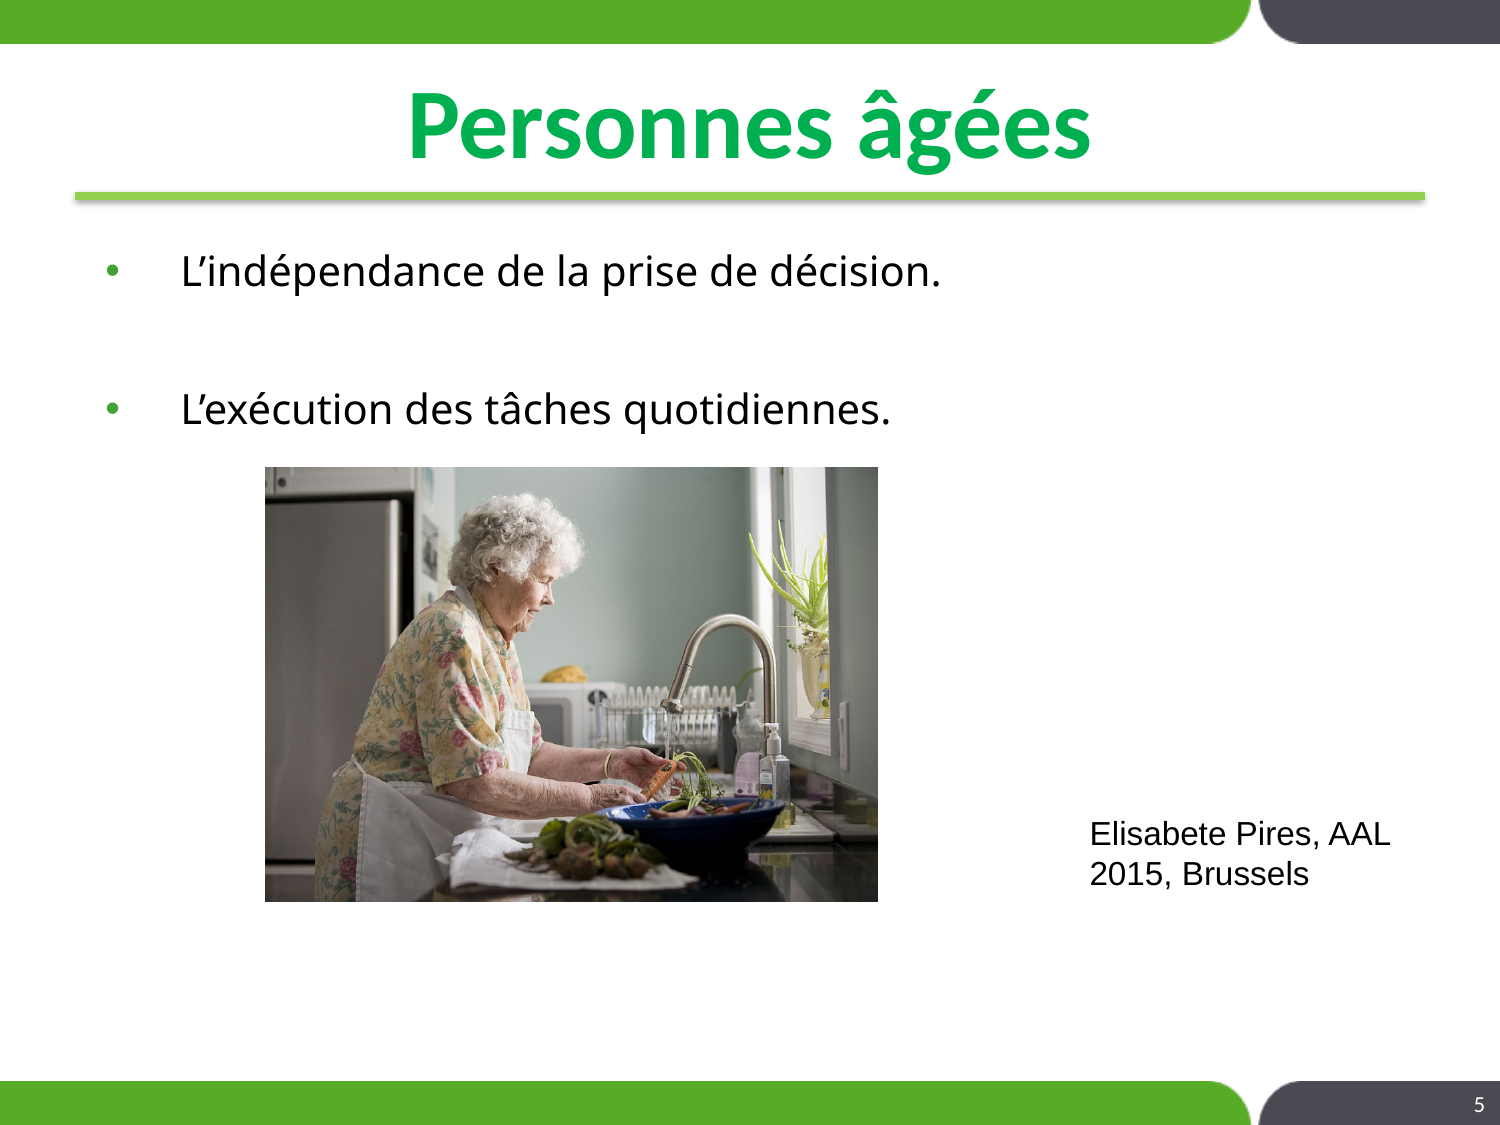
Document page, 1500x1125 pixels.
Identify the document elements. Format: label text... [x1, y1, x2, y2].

slide_number 5 [1267, 1081, 1500, 1125]
title Personnes âgées [75, 50, 1425, 181]
list L’indépendance de la prise de décision. L’exécution des tâches quotidiennes. [24, 237, 1458, 1006]
picture [265, 467, 879, 902]
text_box Elisabete Pires, AAL 2015, Brussels [1074, 804, 1427, 900]
